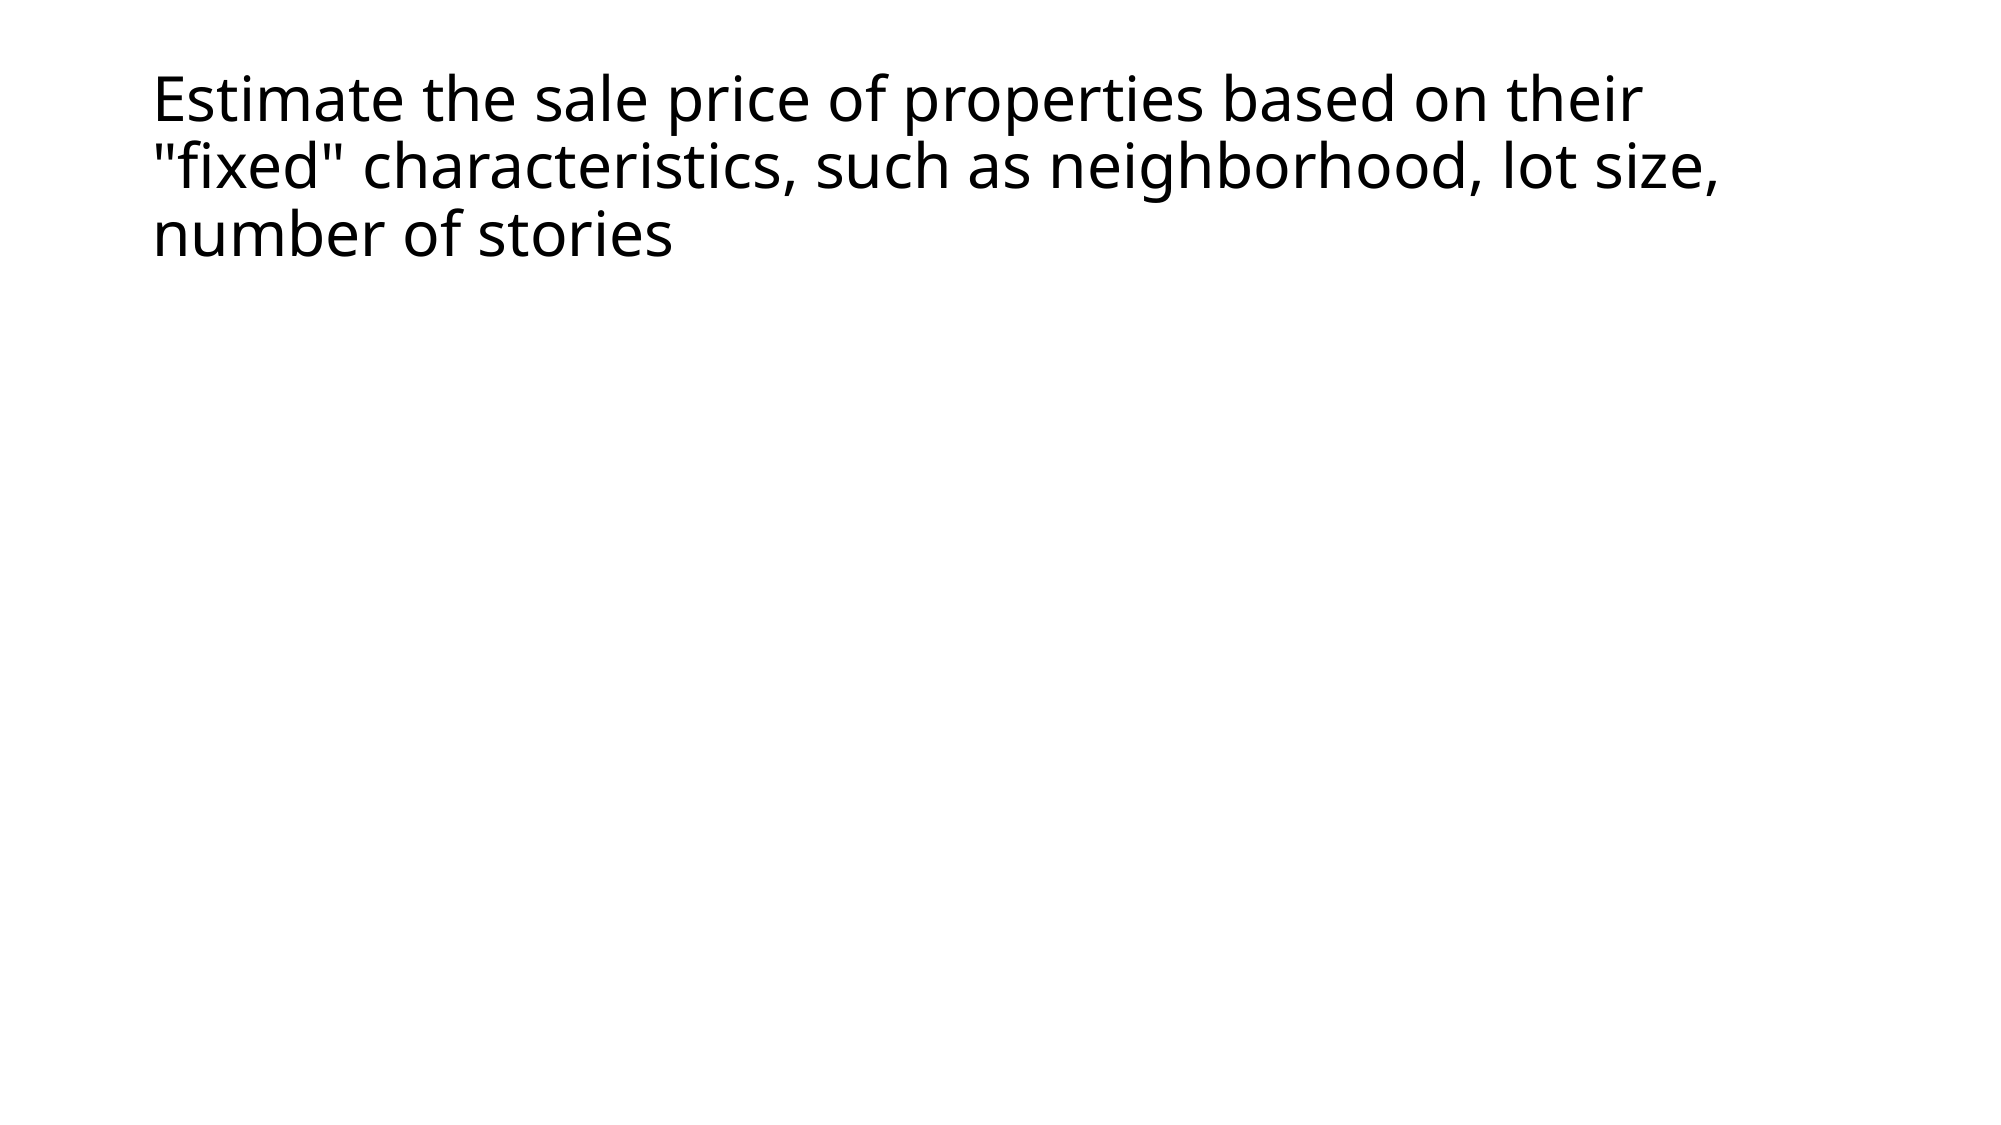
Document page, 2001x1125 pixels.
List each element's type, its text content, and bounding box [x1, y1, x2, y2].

title Estimate the sale price of properties based on their "fixed" characteristics, such as neighborhood, lot size, number of stories [137, 59, 1863, 278]
